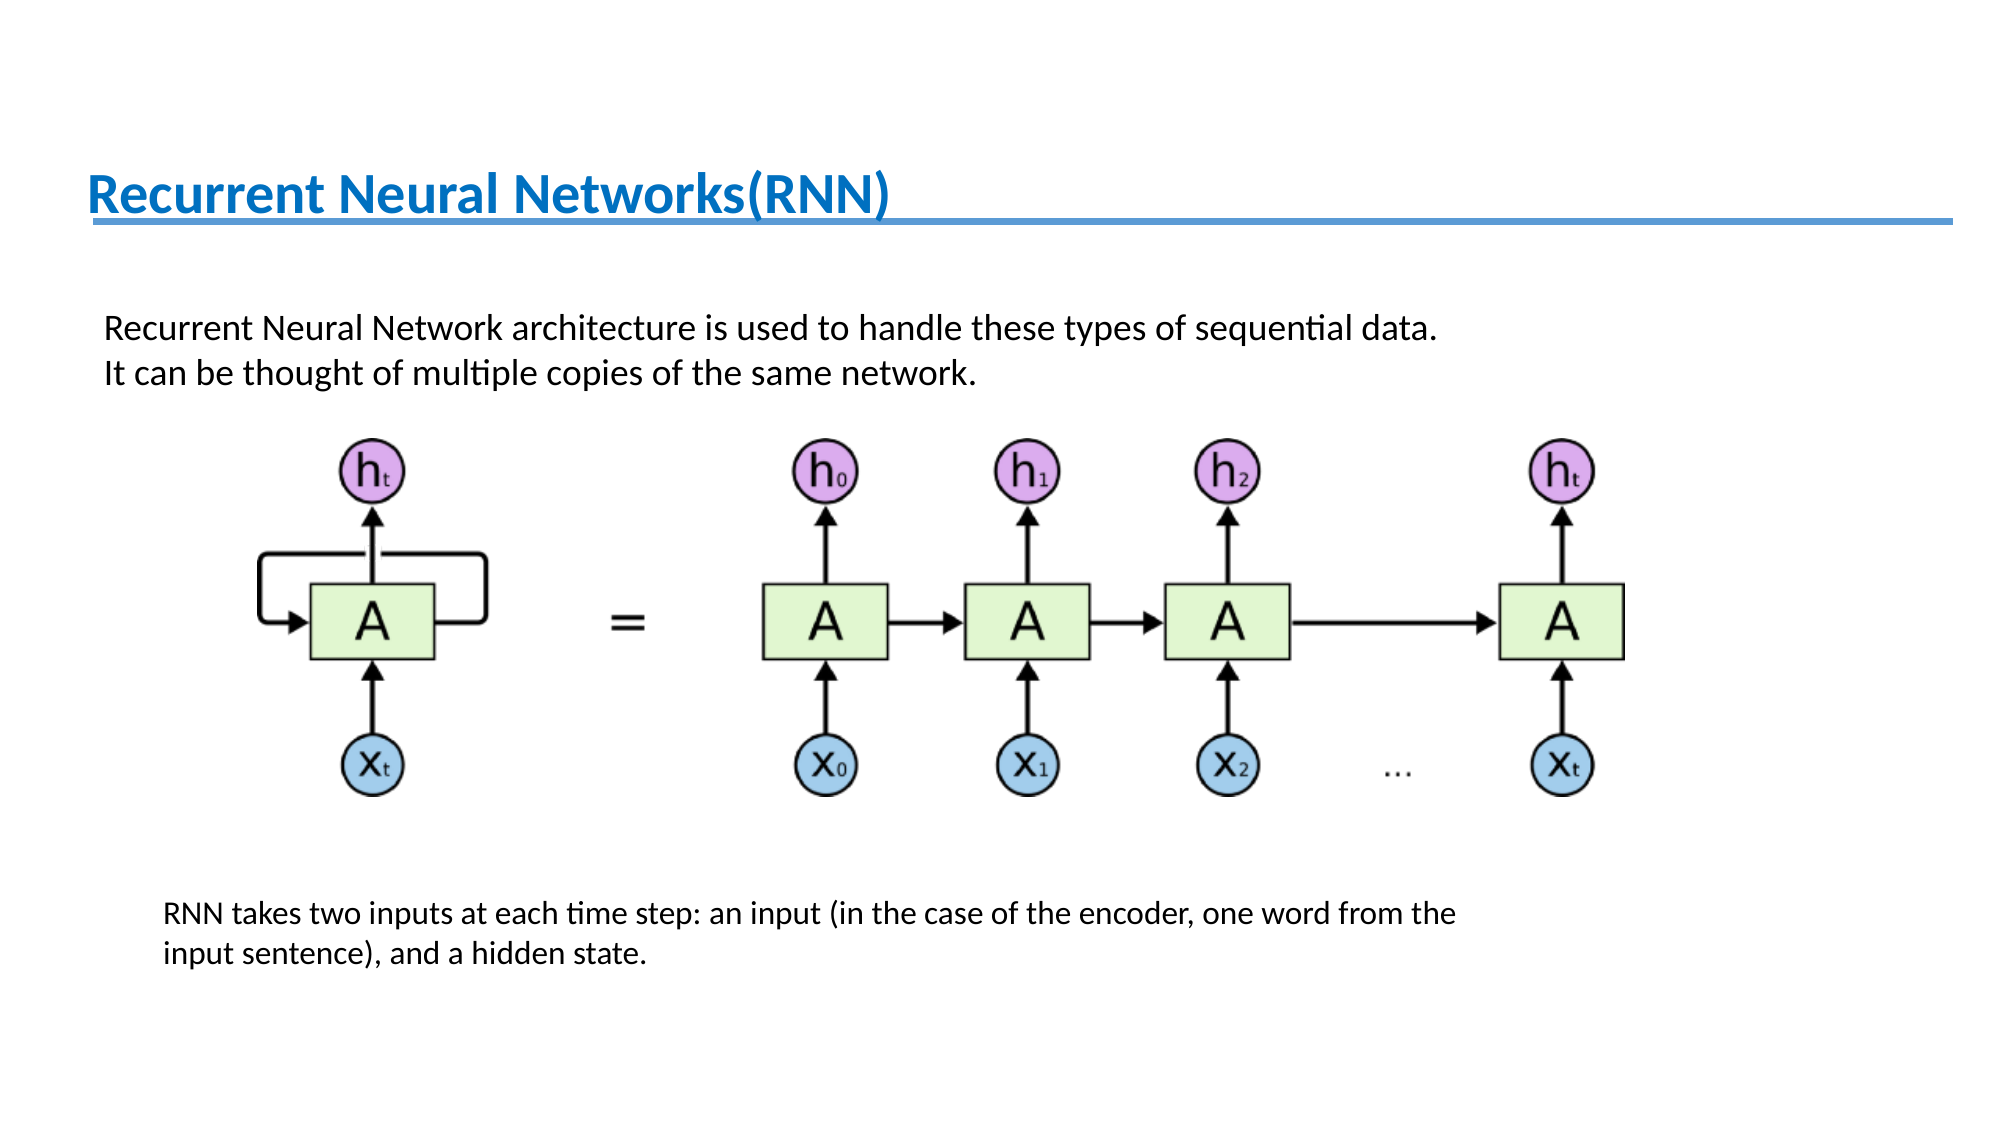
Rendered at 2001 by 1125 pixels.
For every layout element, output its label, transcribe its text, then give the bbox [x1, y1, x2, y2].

picture [257, 438, 1625, 797]
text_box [91, 76, 1955, 227]
text_box RNN takes two inputs at each time step: an input (in the case of the encoder, one word from the input sentence), and a hidden state. [148, 883, 1538, 979]
text_box Recurrent Neural Networks(RNN) [72, 147, 1656, 233]
text_box Recurrent Neural Network architecture is used to handle these types of sequential data. It can be thought of multiple copies of the same network. [88, 295, 1922, 401]
